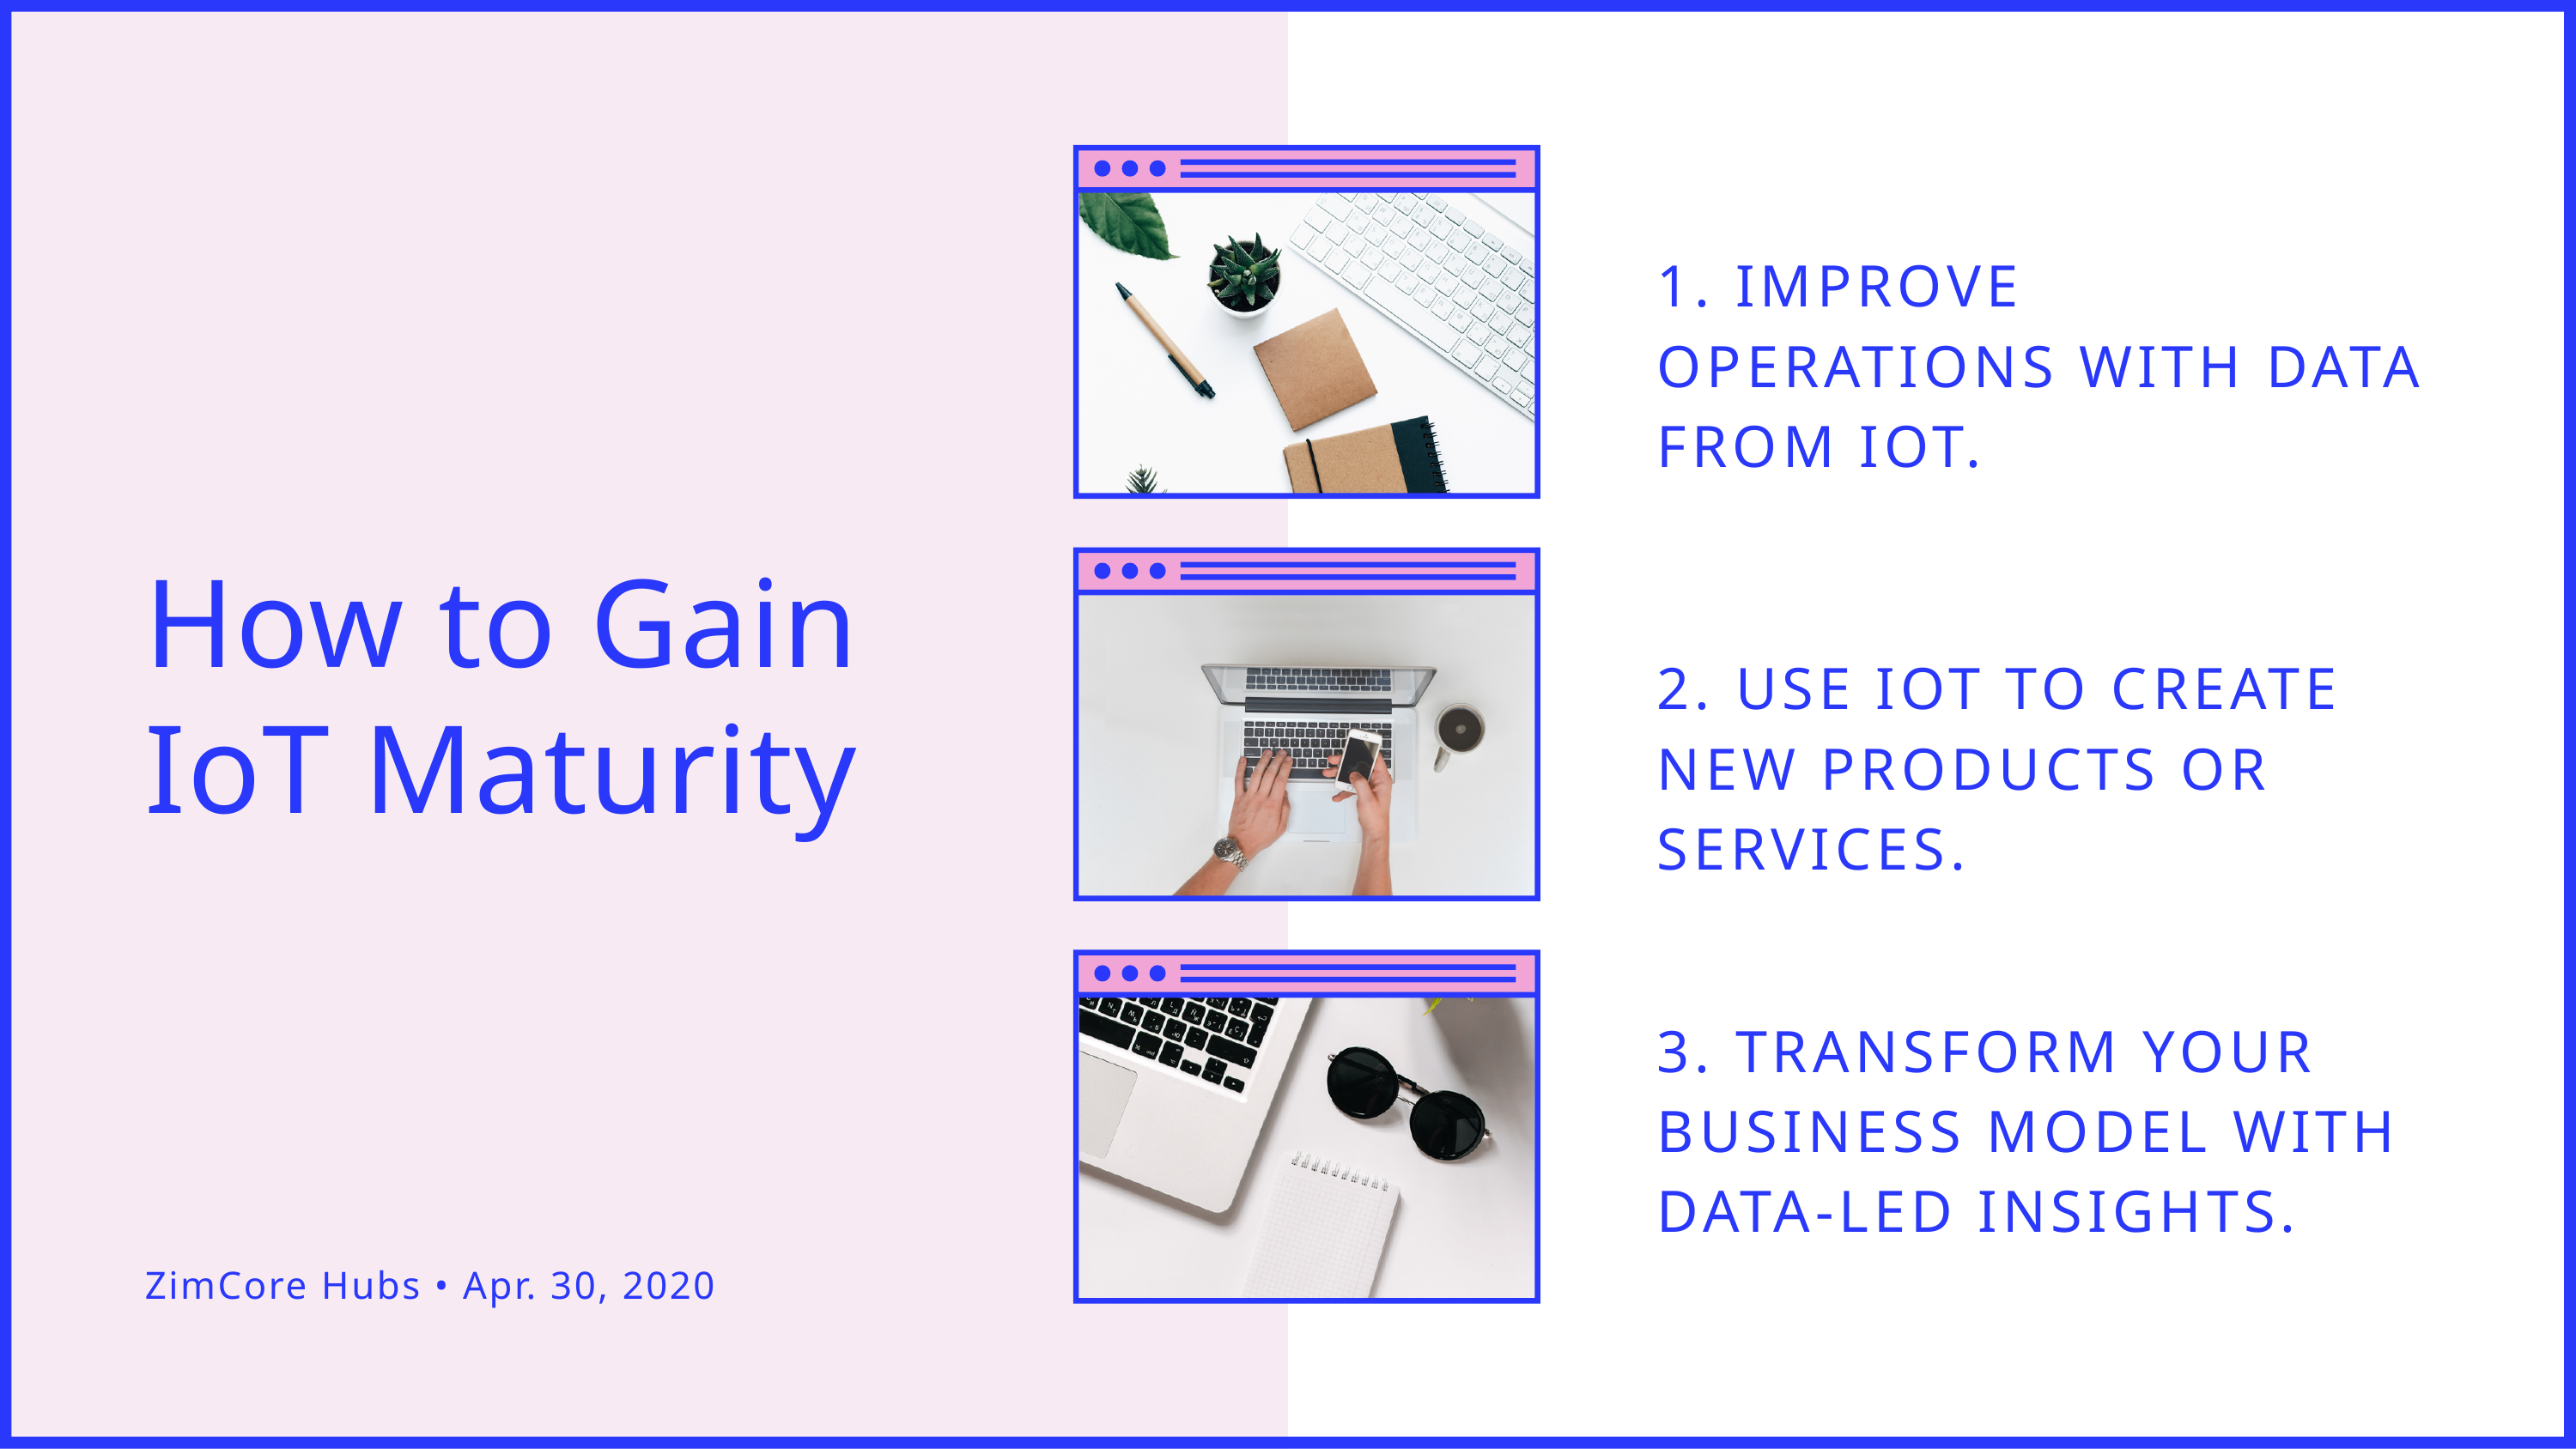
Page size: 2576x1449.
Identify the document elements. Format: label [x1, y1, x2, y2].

text_box [1072, 949, 1541, 1304]
text_box [0, 0, 2576, 1449]
text_box [1072, 144, 1541, 500]
text_box [1072, 547, 1541, 902]
